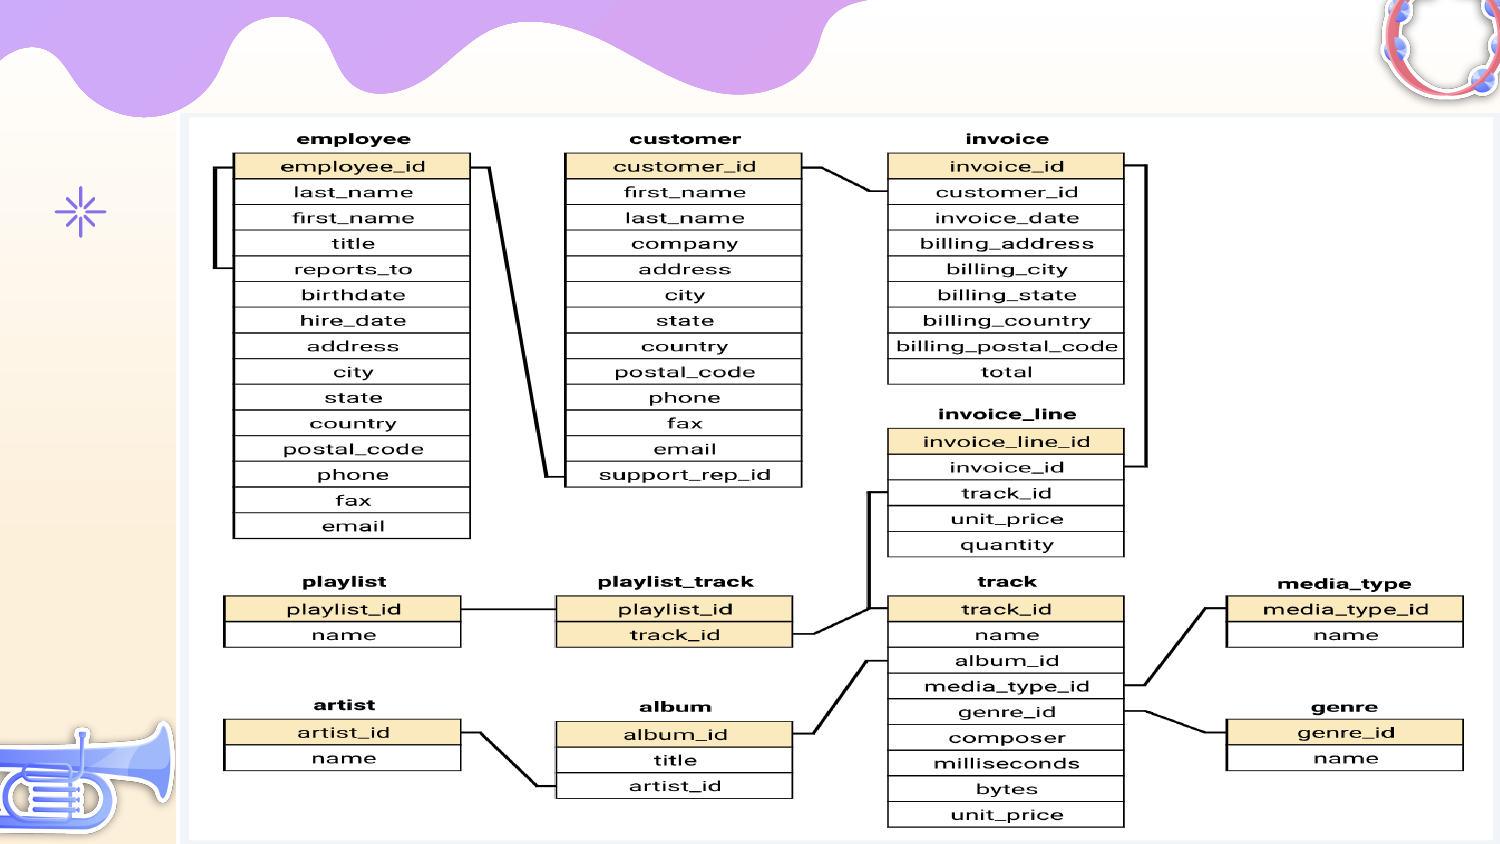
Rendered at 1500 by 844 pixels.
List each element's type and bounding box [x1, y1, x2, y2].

picture [1378, 0, 1500, 103]
picture [0, 113, 1500, 844]
